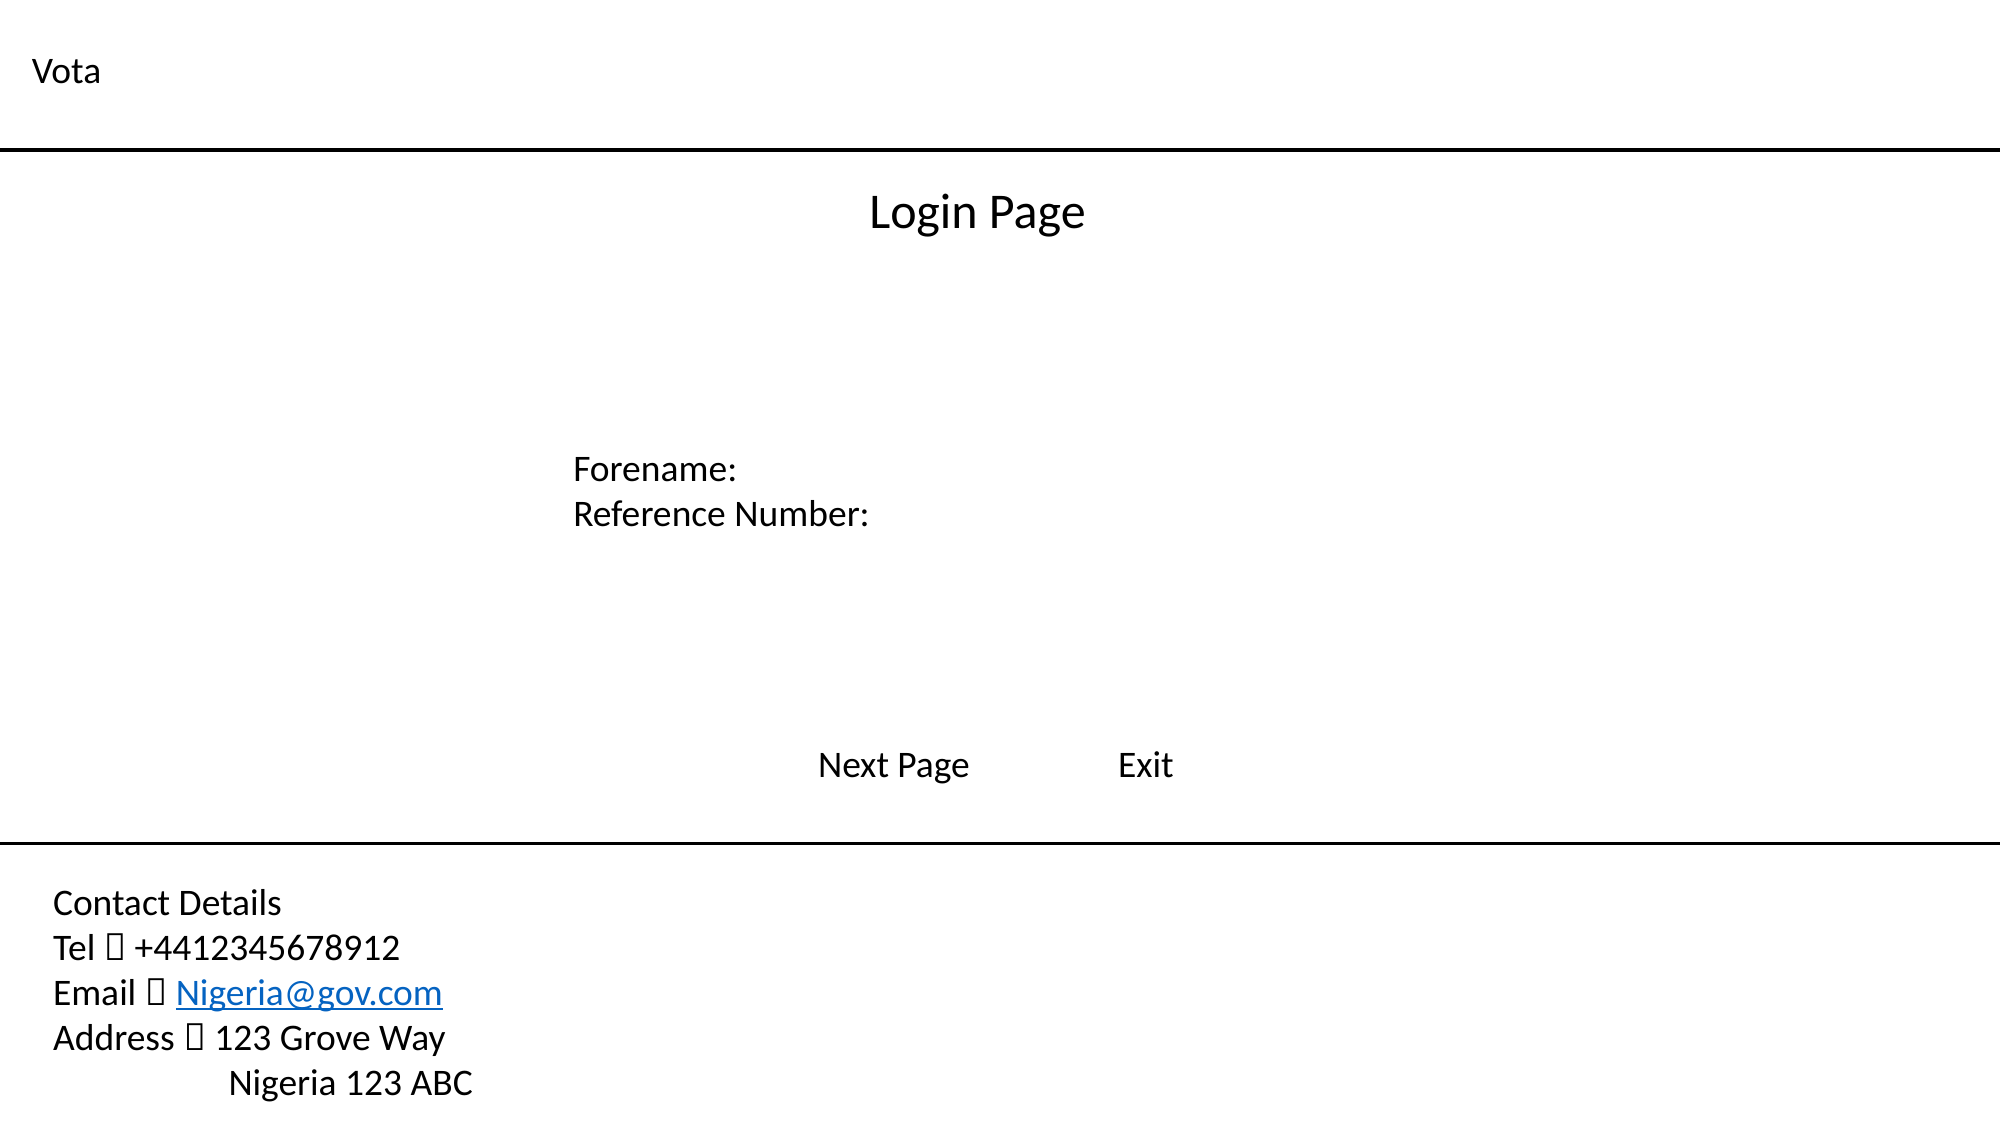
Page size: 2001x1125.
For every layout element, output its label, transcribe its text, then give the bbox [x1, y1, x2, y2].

text_box Contact Details Tel  +4412345678912 Email  Nigeria@gov.com Address  123 Grove Way Nigeria 123 ABC [38, 870, 870, 1111]
text_box Login Page [854, 171, 1146, 246]
text_box Vota [17, 39, 886, 99]
text_box Forename: Reference Number: [558, 436, 1442, 542]
text_box Next Page Exit [803, 732, 1197, 793]
